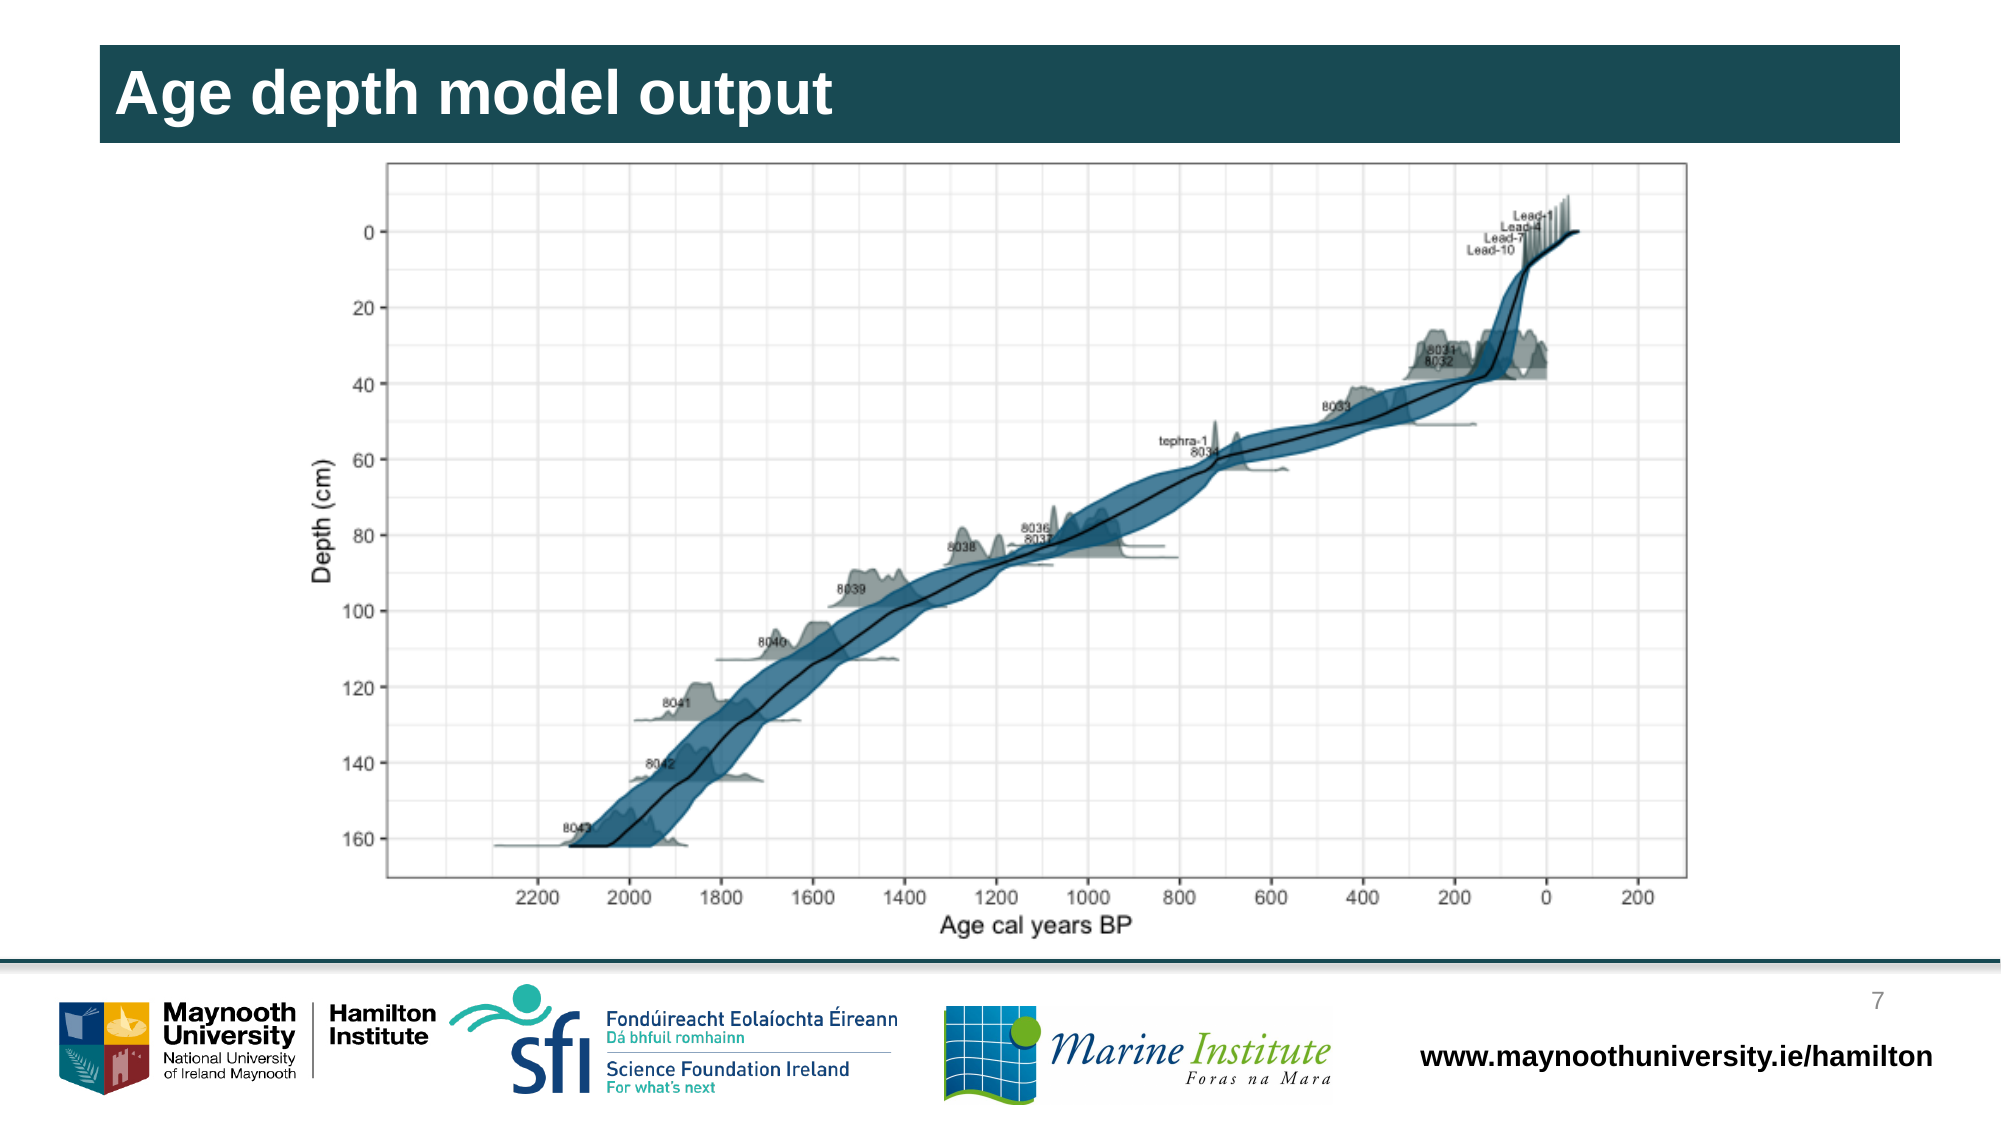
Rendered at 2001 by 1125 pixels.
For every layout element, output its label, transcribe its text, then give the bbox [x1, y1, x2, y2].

picture [944, 1006, 1333, 1105]
slide_number 7 [1433, 969, 1900, 1030]
title Age depth model output [99, 45, 1900, 143]
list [300, 151, 1700, 951]
picture [13, 963, 897, 1121]
